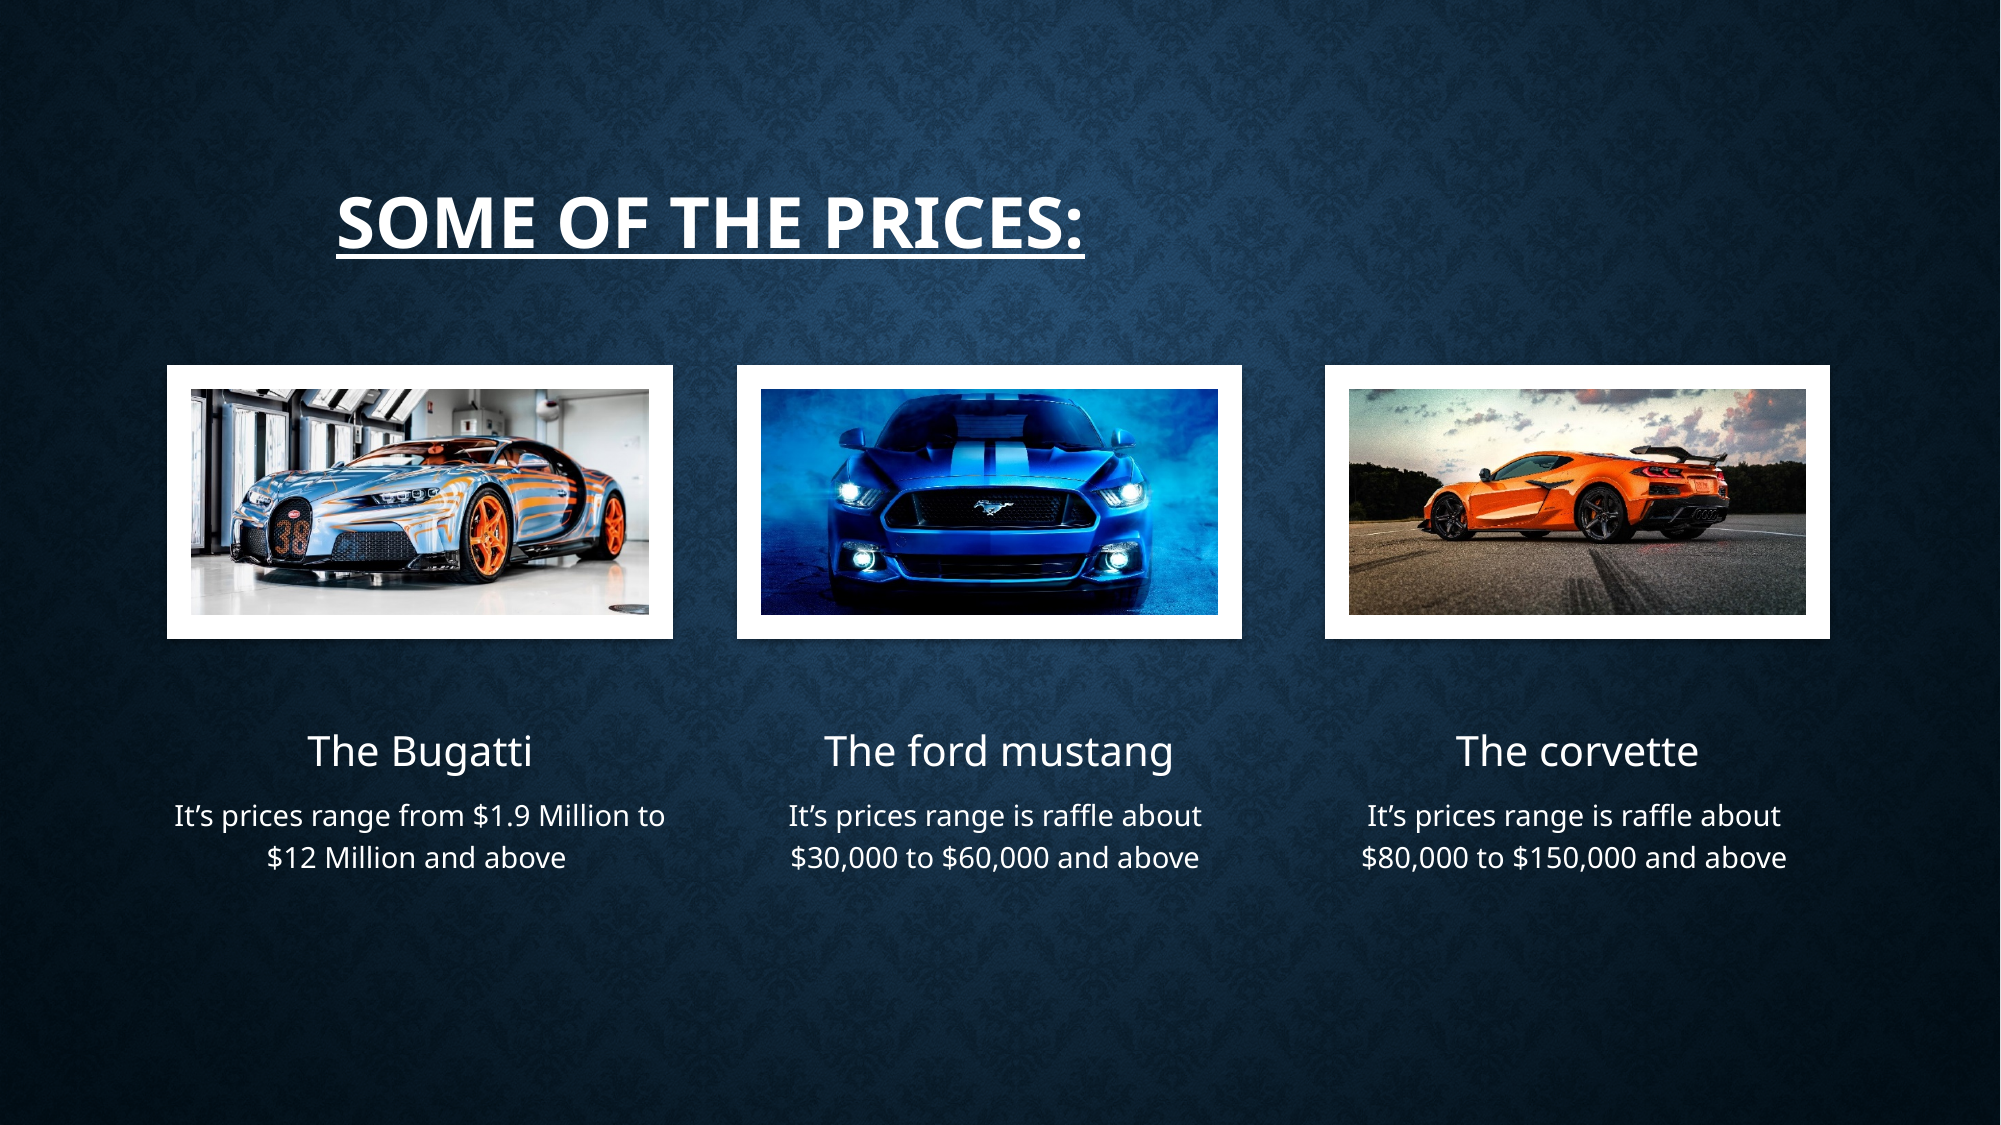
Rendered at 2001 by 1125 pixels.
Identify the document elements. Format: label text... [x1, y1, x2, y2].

picture [748, 376, 1231, 628]
list It’s prices range is raffle about $80,000 to $150,000 and above [1307, 782, 1849, 950]
title Some of the prices: [321, 118, 1734, 332]
picture [1336, 376, 1819, 628]
list It’s prices range from $1.9 Million to $12 Million and above [149, 782, 692, 950]
list It’s prices range is raffle about $30,000 to $60,000 and above [728, 782, 1270, 950]
list The Bugatti [149, 688, 692, 782]
list The corvette [1307, 688, 1848, 782]
list The ford mustang [728, 688, 1270, 782]
picture [178, 376, 662, 628]
